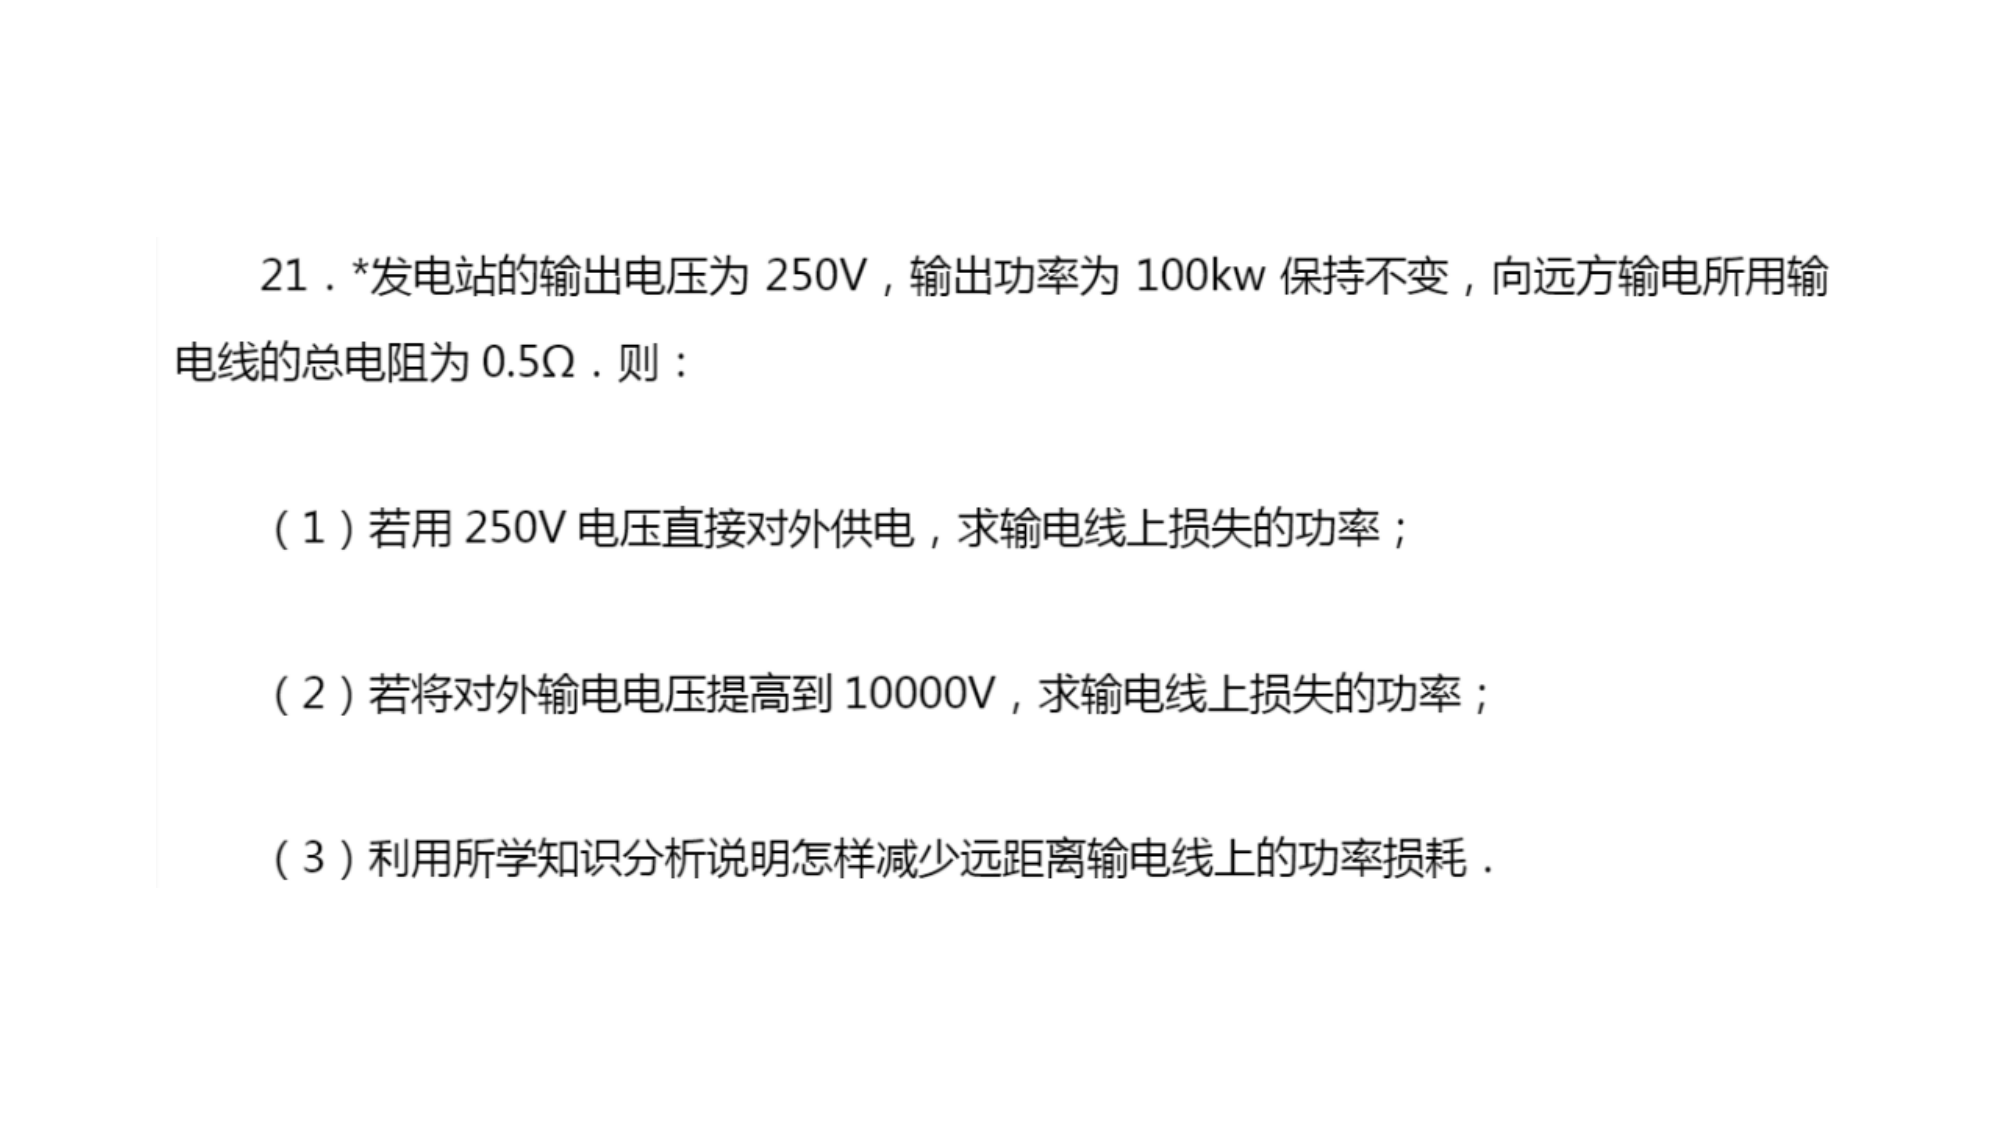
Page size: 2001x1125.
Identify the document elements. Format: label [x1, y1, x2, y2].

picture [156, 237, 1844, 888]
